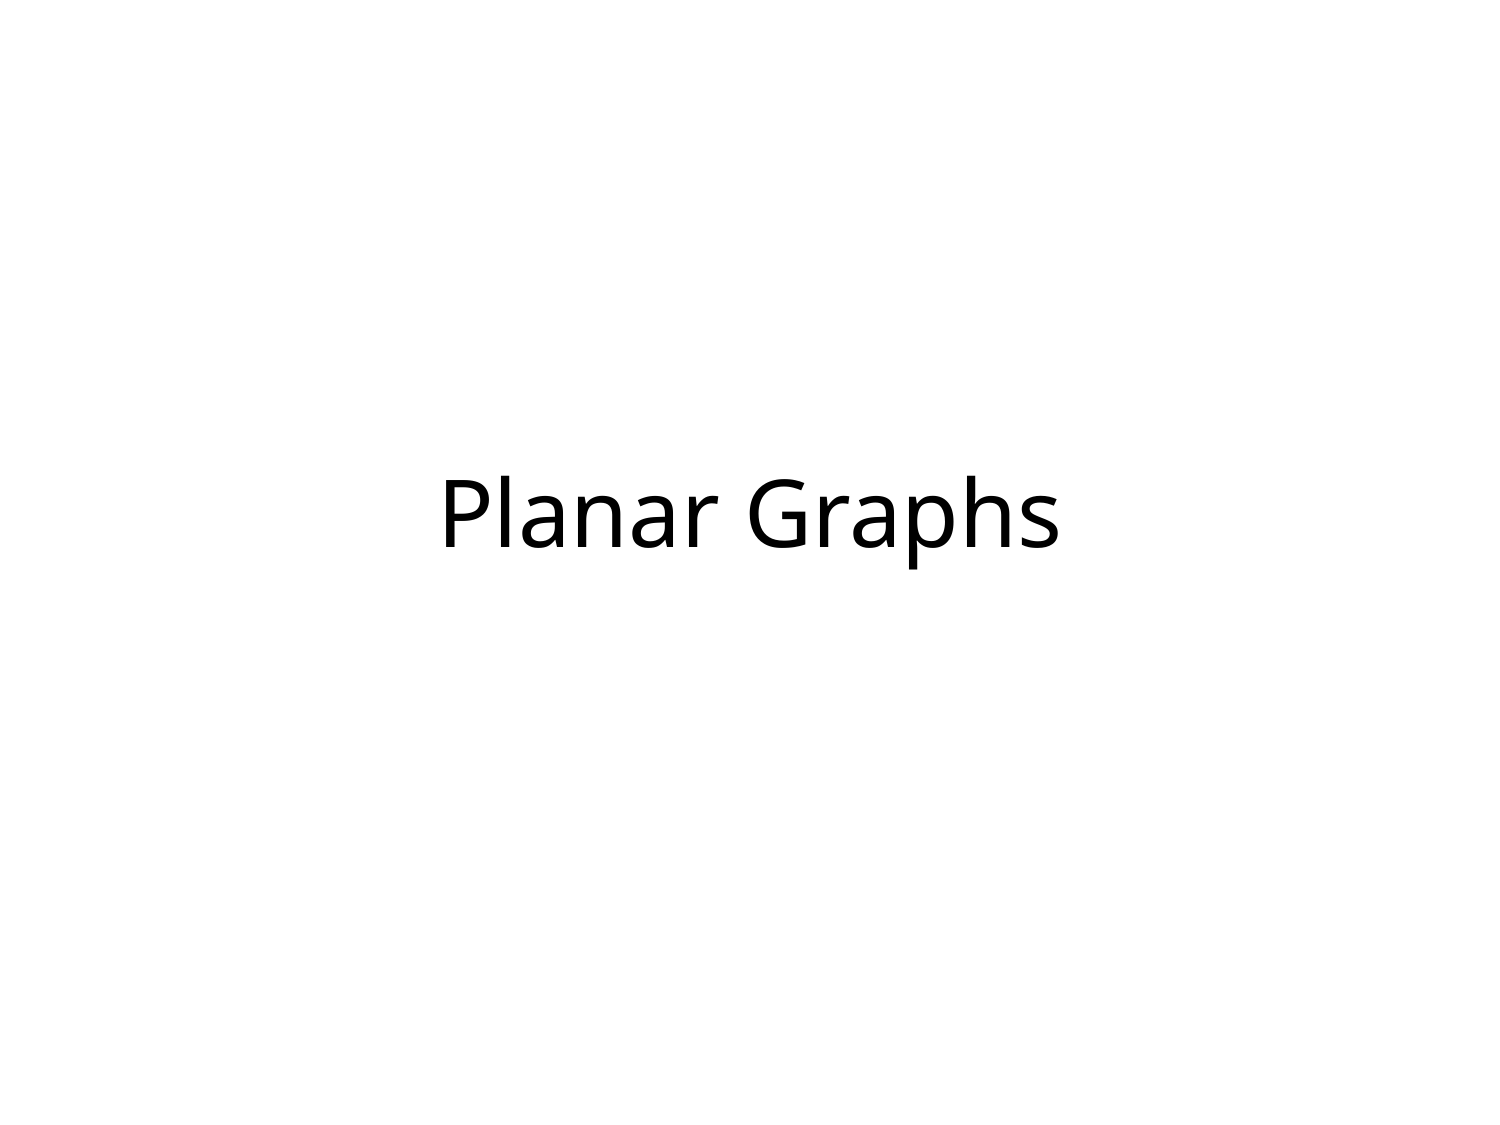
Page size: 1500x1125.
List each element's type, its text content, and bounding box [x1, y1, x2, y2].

title Planar Graphs [187, 184, 1313, 576]
